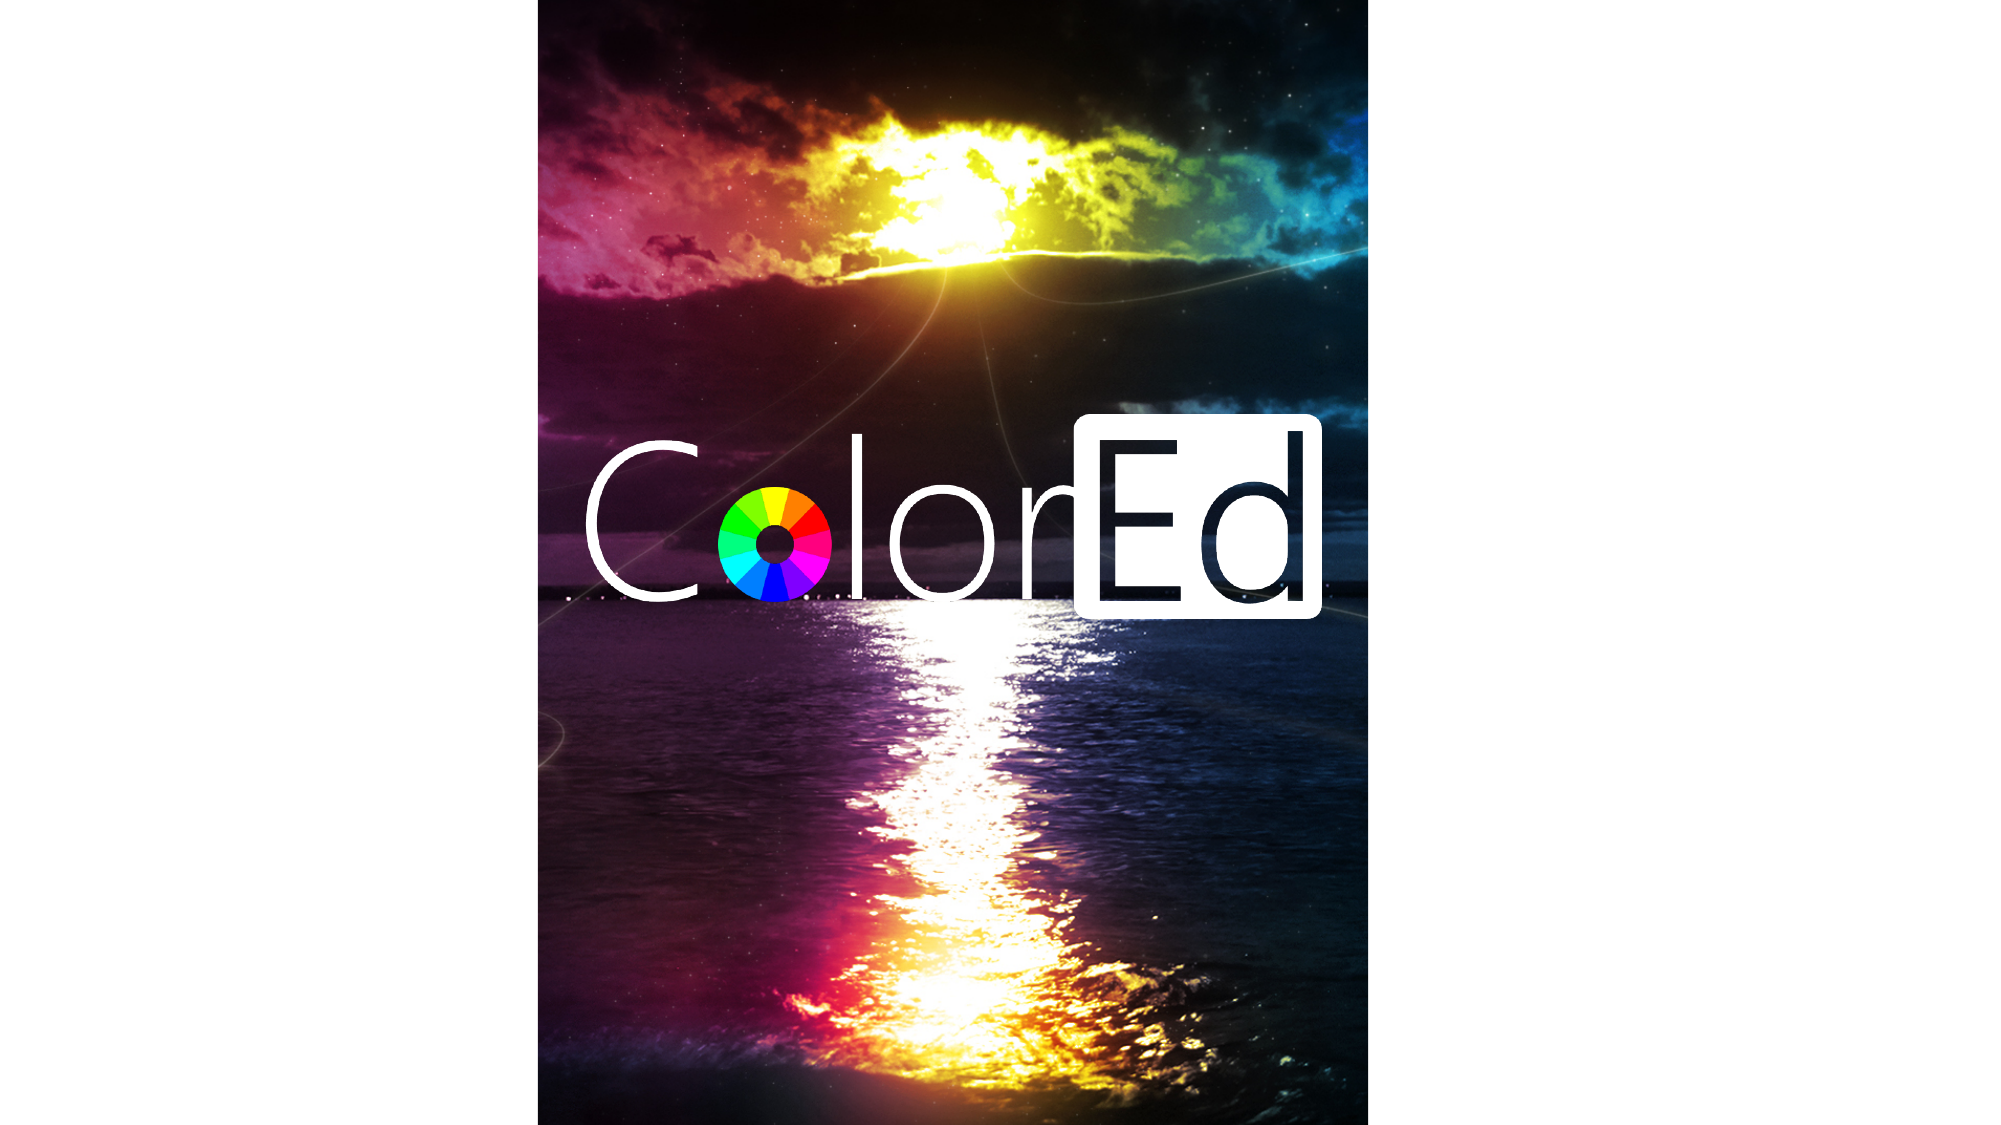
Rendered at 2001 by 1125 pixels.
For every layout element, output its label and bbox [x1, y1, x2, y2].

picture [537, 0, 1369, 1125]
